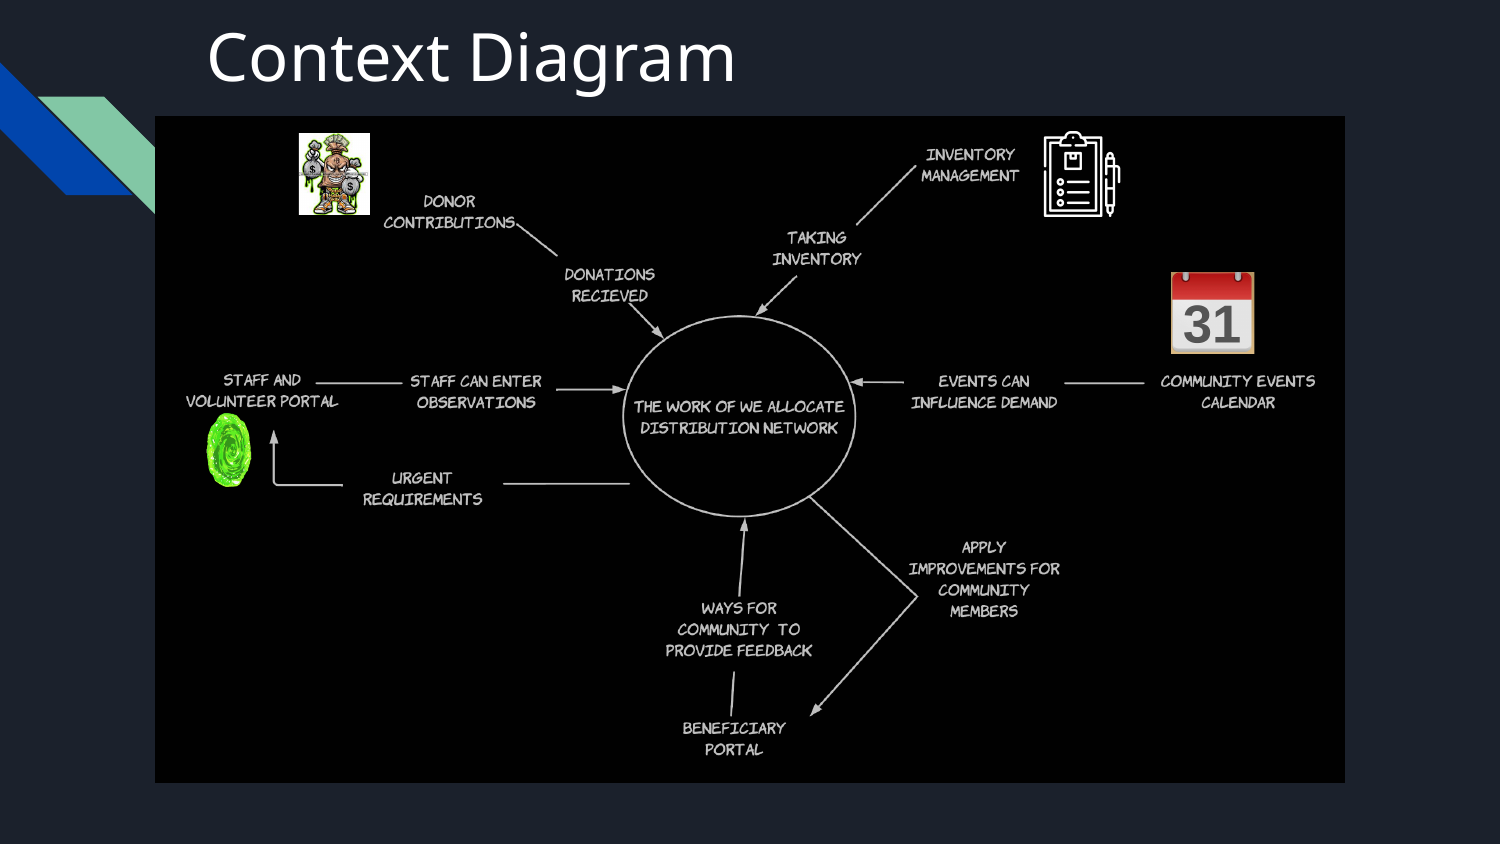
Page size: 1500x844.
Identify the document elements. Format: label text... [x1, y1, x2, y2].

picture [155, 116, 1345, 784]
text_box Context Diagram [191, 0, 1286, 115]
